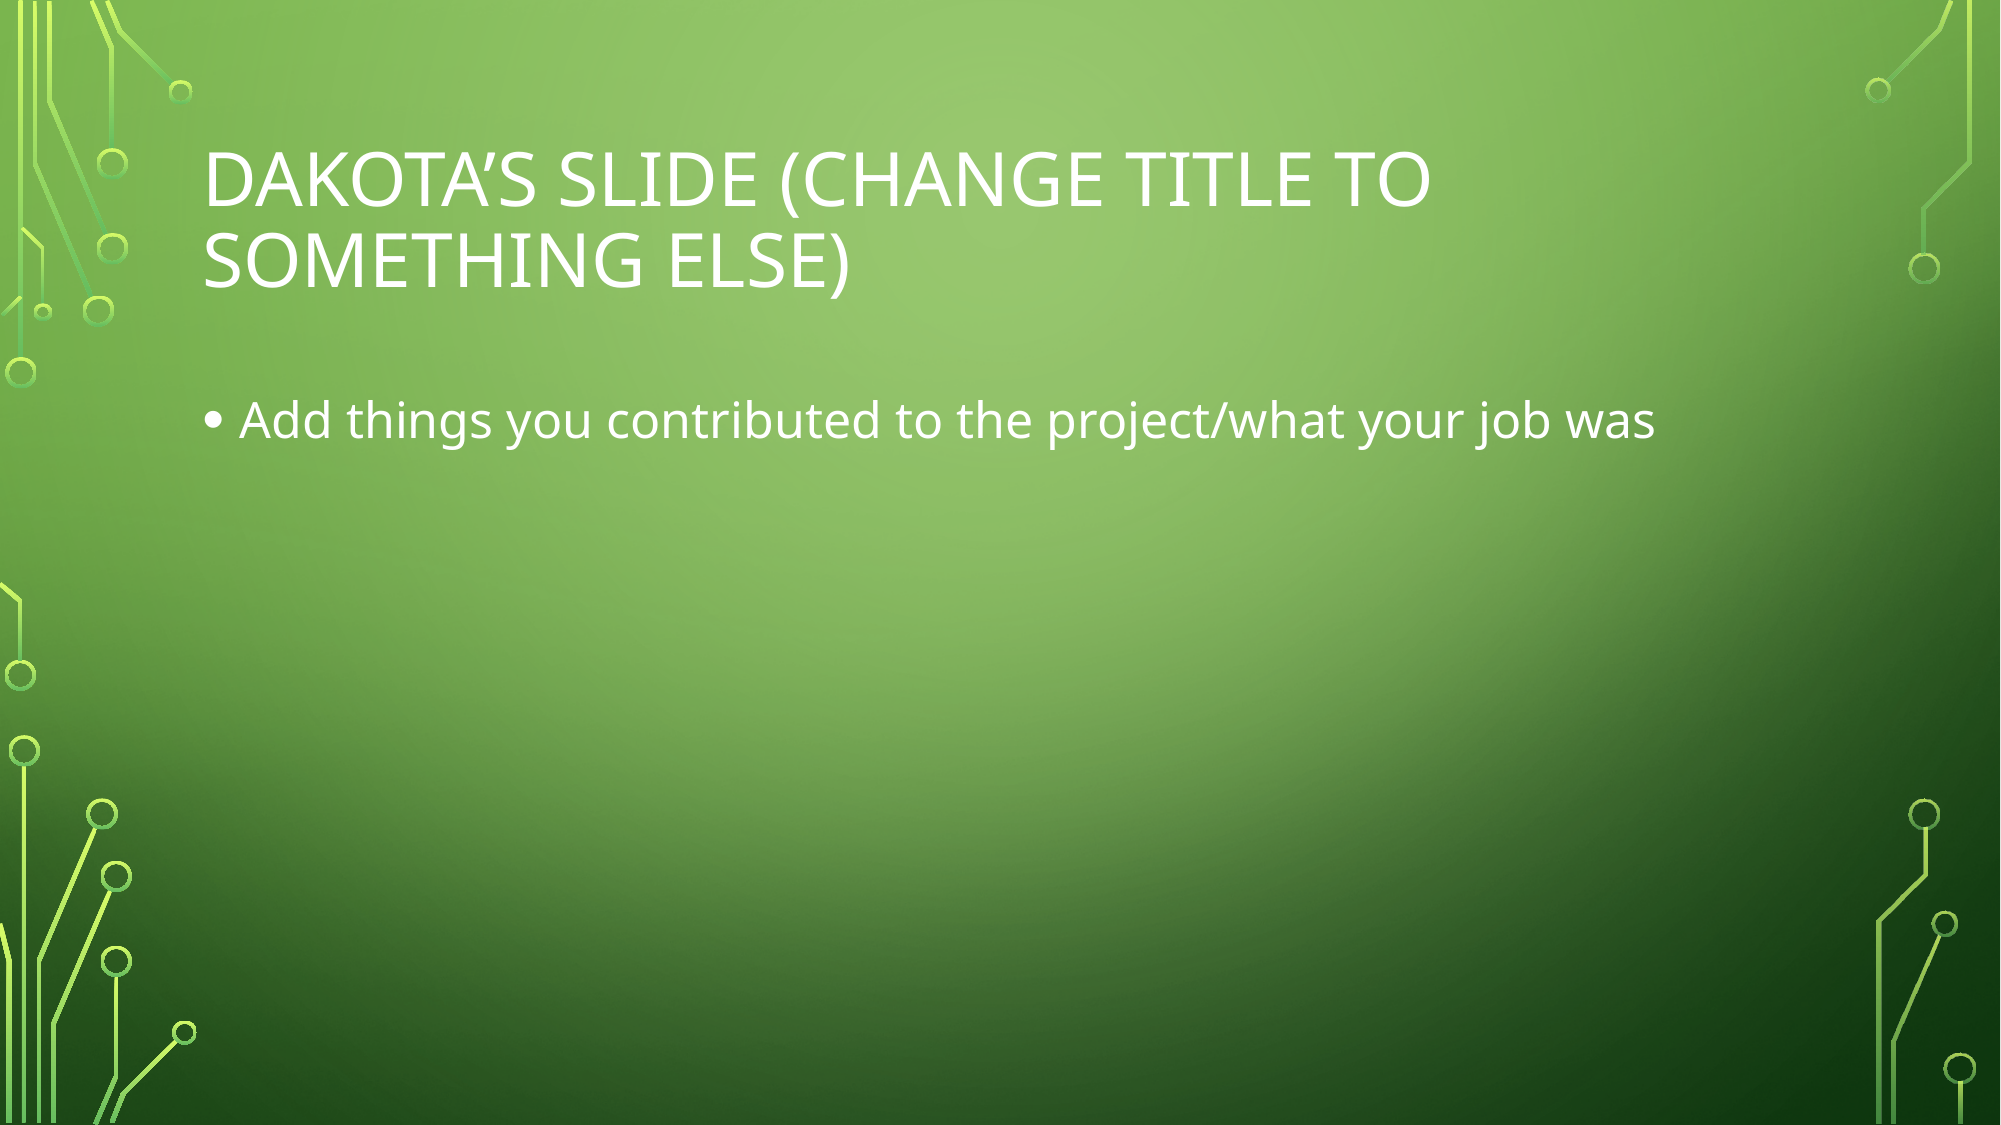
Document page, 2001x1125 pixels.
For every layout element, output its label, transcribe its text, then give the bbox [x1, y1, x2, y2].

list Add things you contributed to the project/what your job was [187, 369, 1813, 950]
title Dakota’s slide (change title to something else) [187, 101, 1813, 344]
